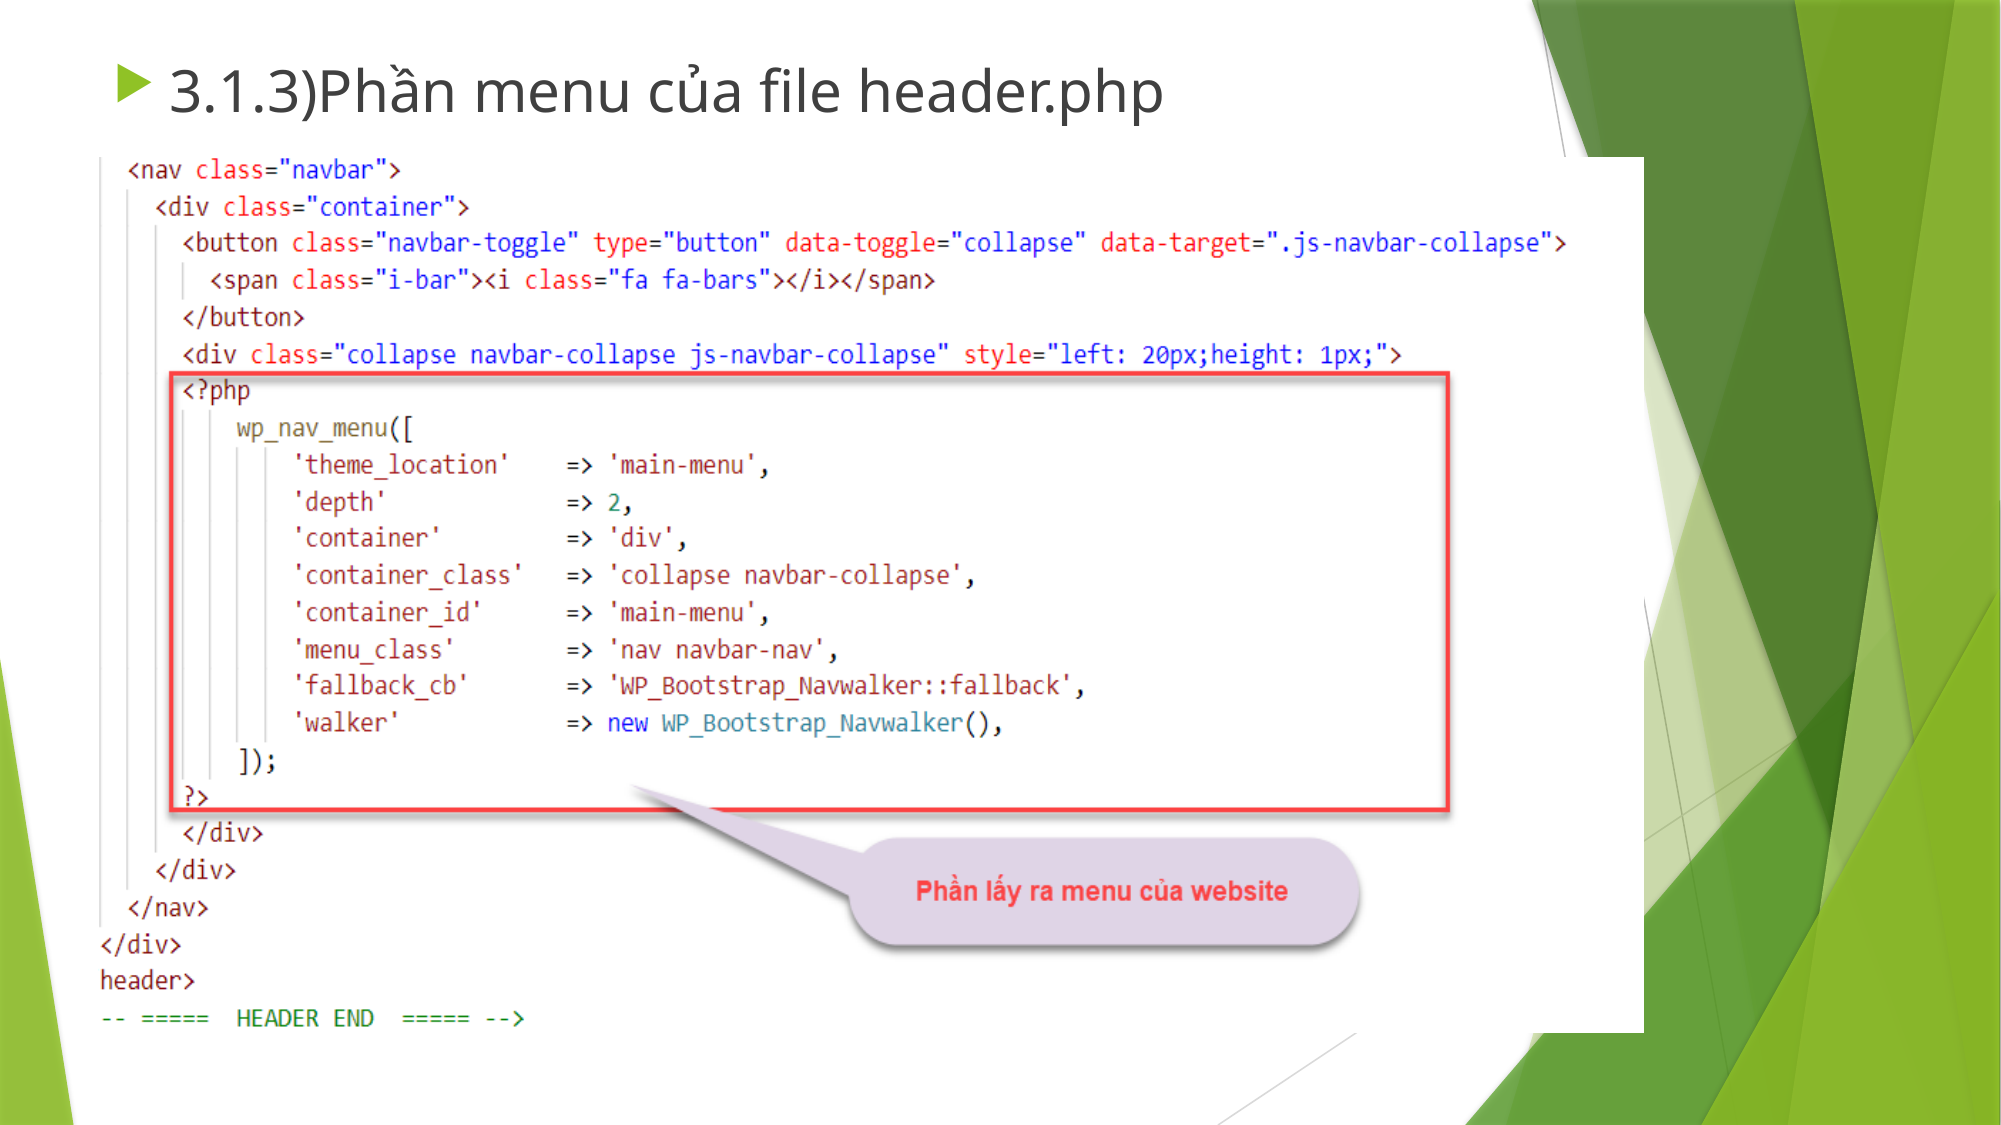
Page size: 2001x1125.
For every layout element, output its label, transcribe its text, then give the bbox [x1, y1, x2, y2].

picture [97, 156, 1644, 1034]
list 3.1.3)Phần menu của file header.php [98, 47, 1509, 156]
